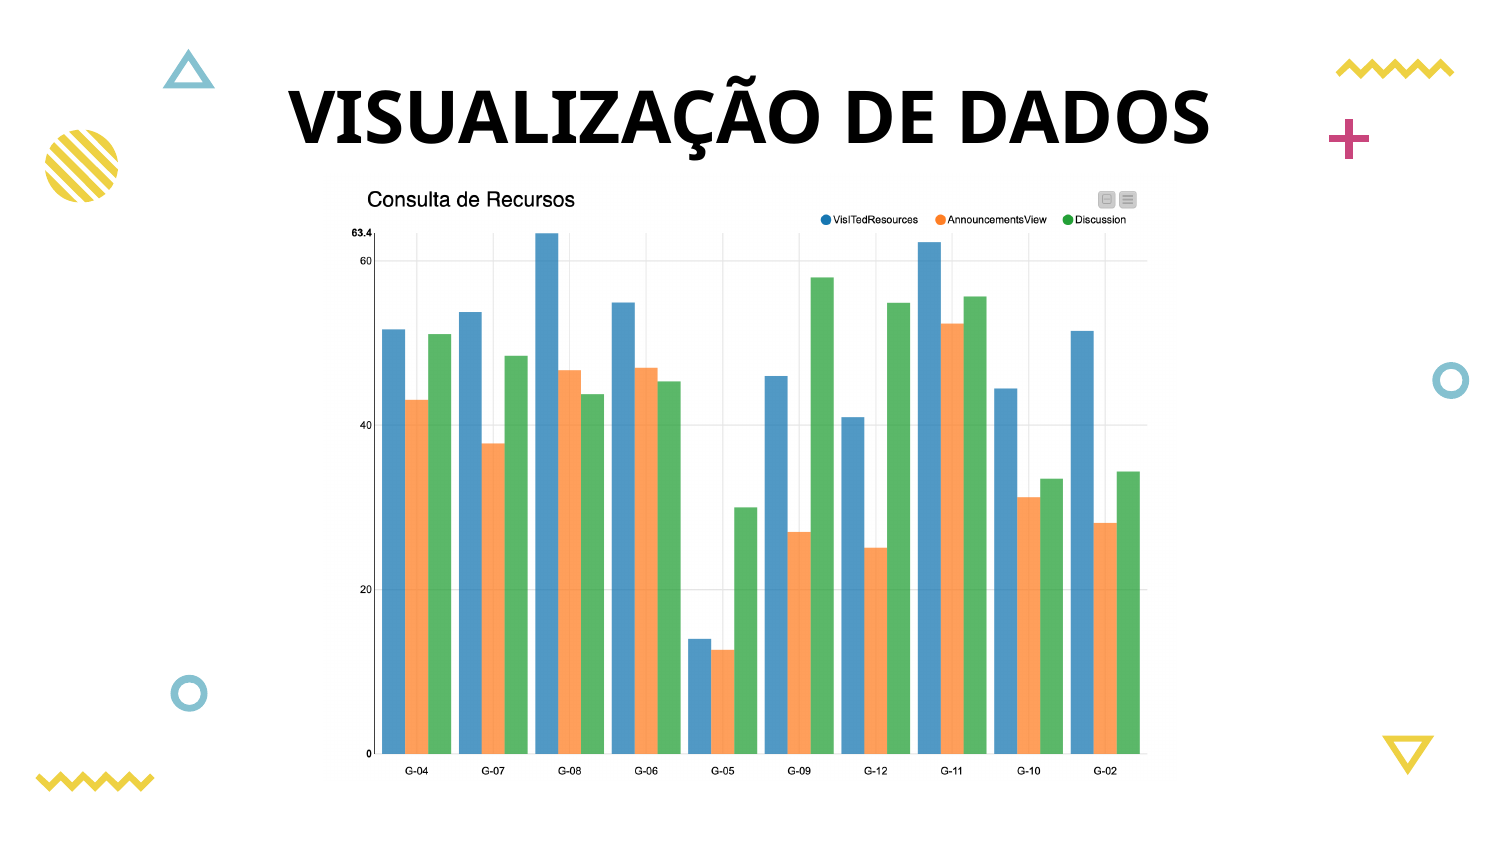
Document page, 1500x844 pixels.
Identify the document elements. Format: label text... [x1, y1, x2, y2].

title VISUALIZAÇÃO DE DADOS [149, 55, 1352, 167]
picture [323, 172, 1177, 781]
